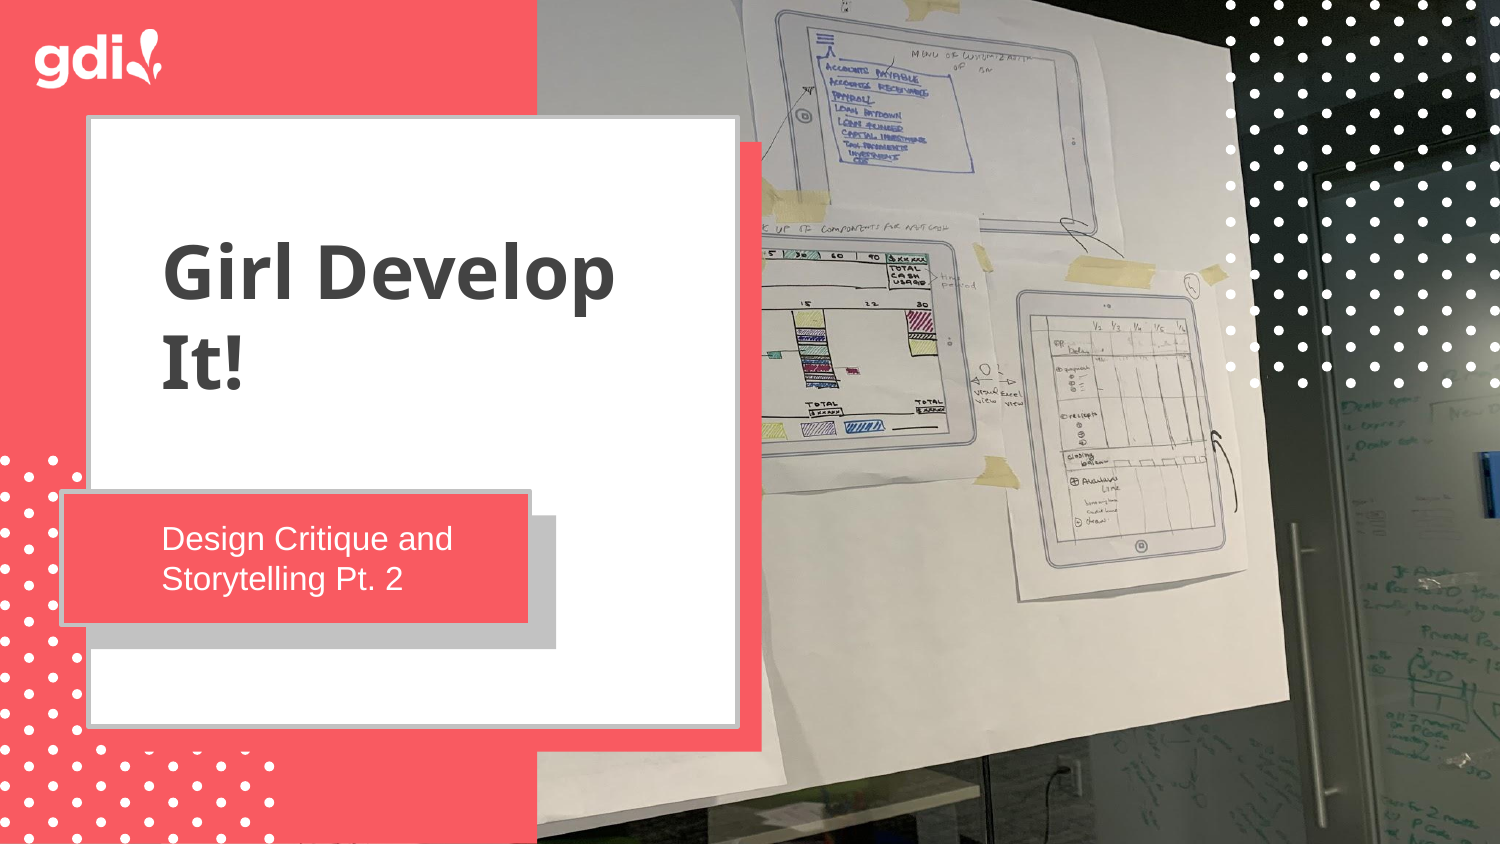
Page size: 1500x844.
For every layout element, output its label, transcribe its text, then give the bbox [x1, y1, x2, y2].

picture [538, 0, 1500, 844]
title Girl Develop It! [146, 169, 707, 459]
subtitle Design Critique and Storytelling Pt. 2 [146, 496, 518, 619]
picture [34, 28, 162, 89]
